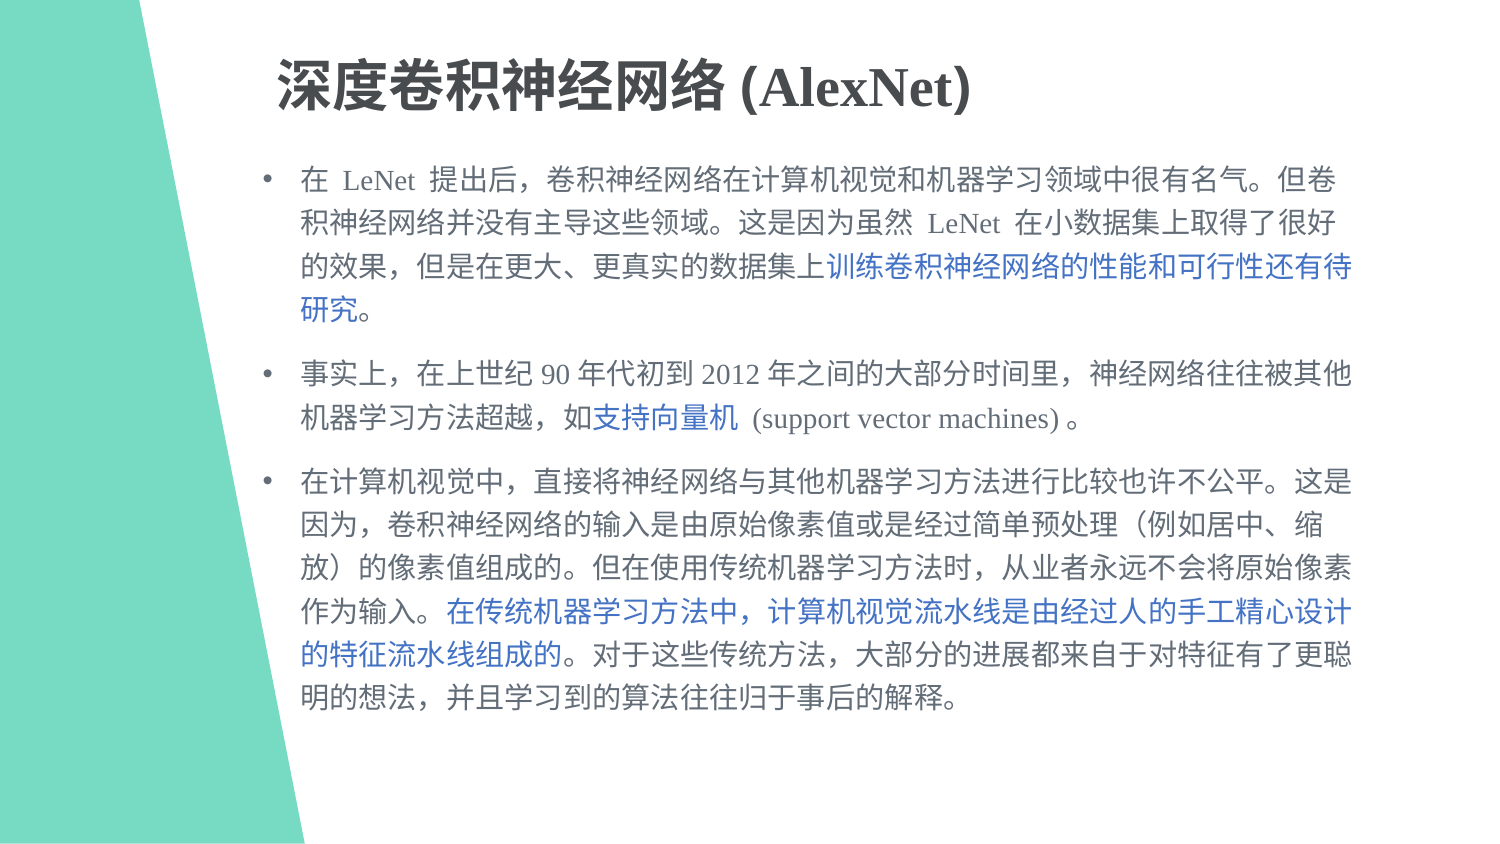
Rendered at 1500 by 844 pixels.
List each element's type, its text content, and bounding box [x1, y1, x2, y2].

text_box [0, 0, 305, 844]
text_box 深度卷积神经网络(AlexNet) [261, 50, 1069, 123]
text_box 在 LeNet 提出后，卷积神经网络在计算机视觉和机器学习领域中很有名气。但卷积神经网络并没有主导这些领域。这是因为虽然 LeNet 在小数据集上取得了很好的效果，但是在更大、更真实的数据集上训练卷积神经网络的性能和可行性还有待研究。 事实上，在上世纪90年代初到2012年之间的大部分时间里，神经网络往往被其他机器学习方法超越，如支持向量机 (support vector machines)。 在计算机视觉中，直接将神经网络与其他机器学习方法进行比较也许不公平。这是因为，卷积神经网络的输入是由原始像素值或是经过简单预处理（例如居中、缩放）的像素值组成的。但在使用传统机器学习方法时，从业者永远不会将原始像素作为输入。在传统机器学习方法中，计算机视觉流水线是由经过人的手工精心设计的特征流水线组成的。对于这些传统方法，大部分的进展都来自于对特征有了更聪明的想法，并且学习到的算法往往归于事后的解释。 [247, 145, 1376, 790]
